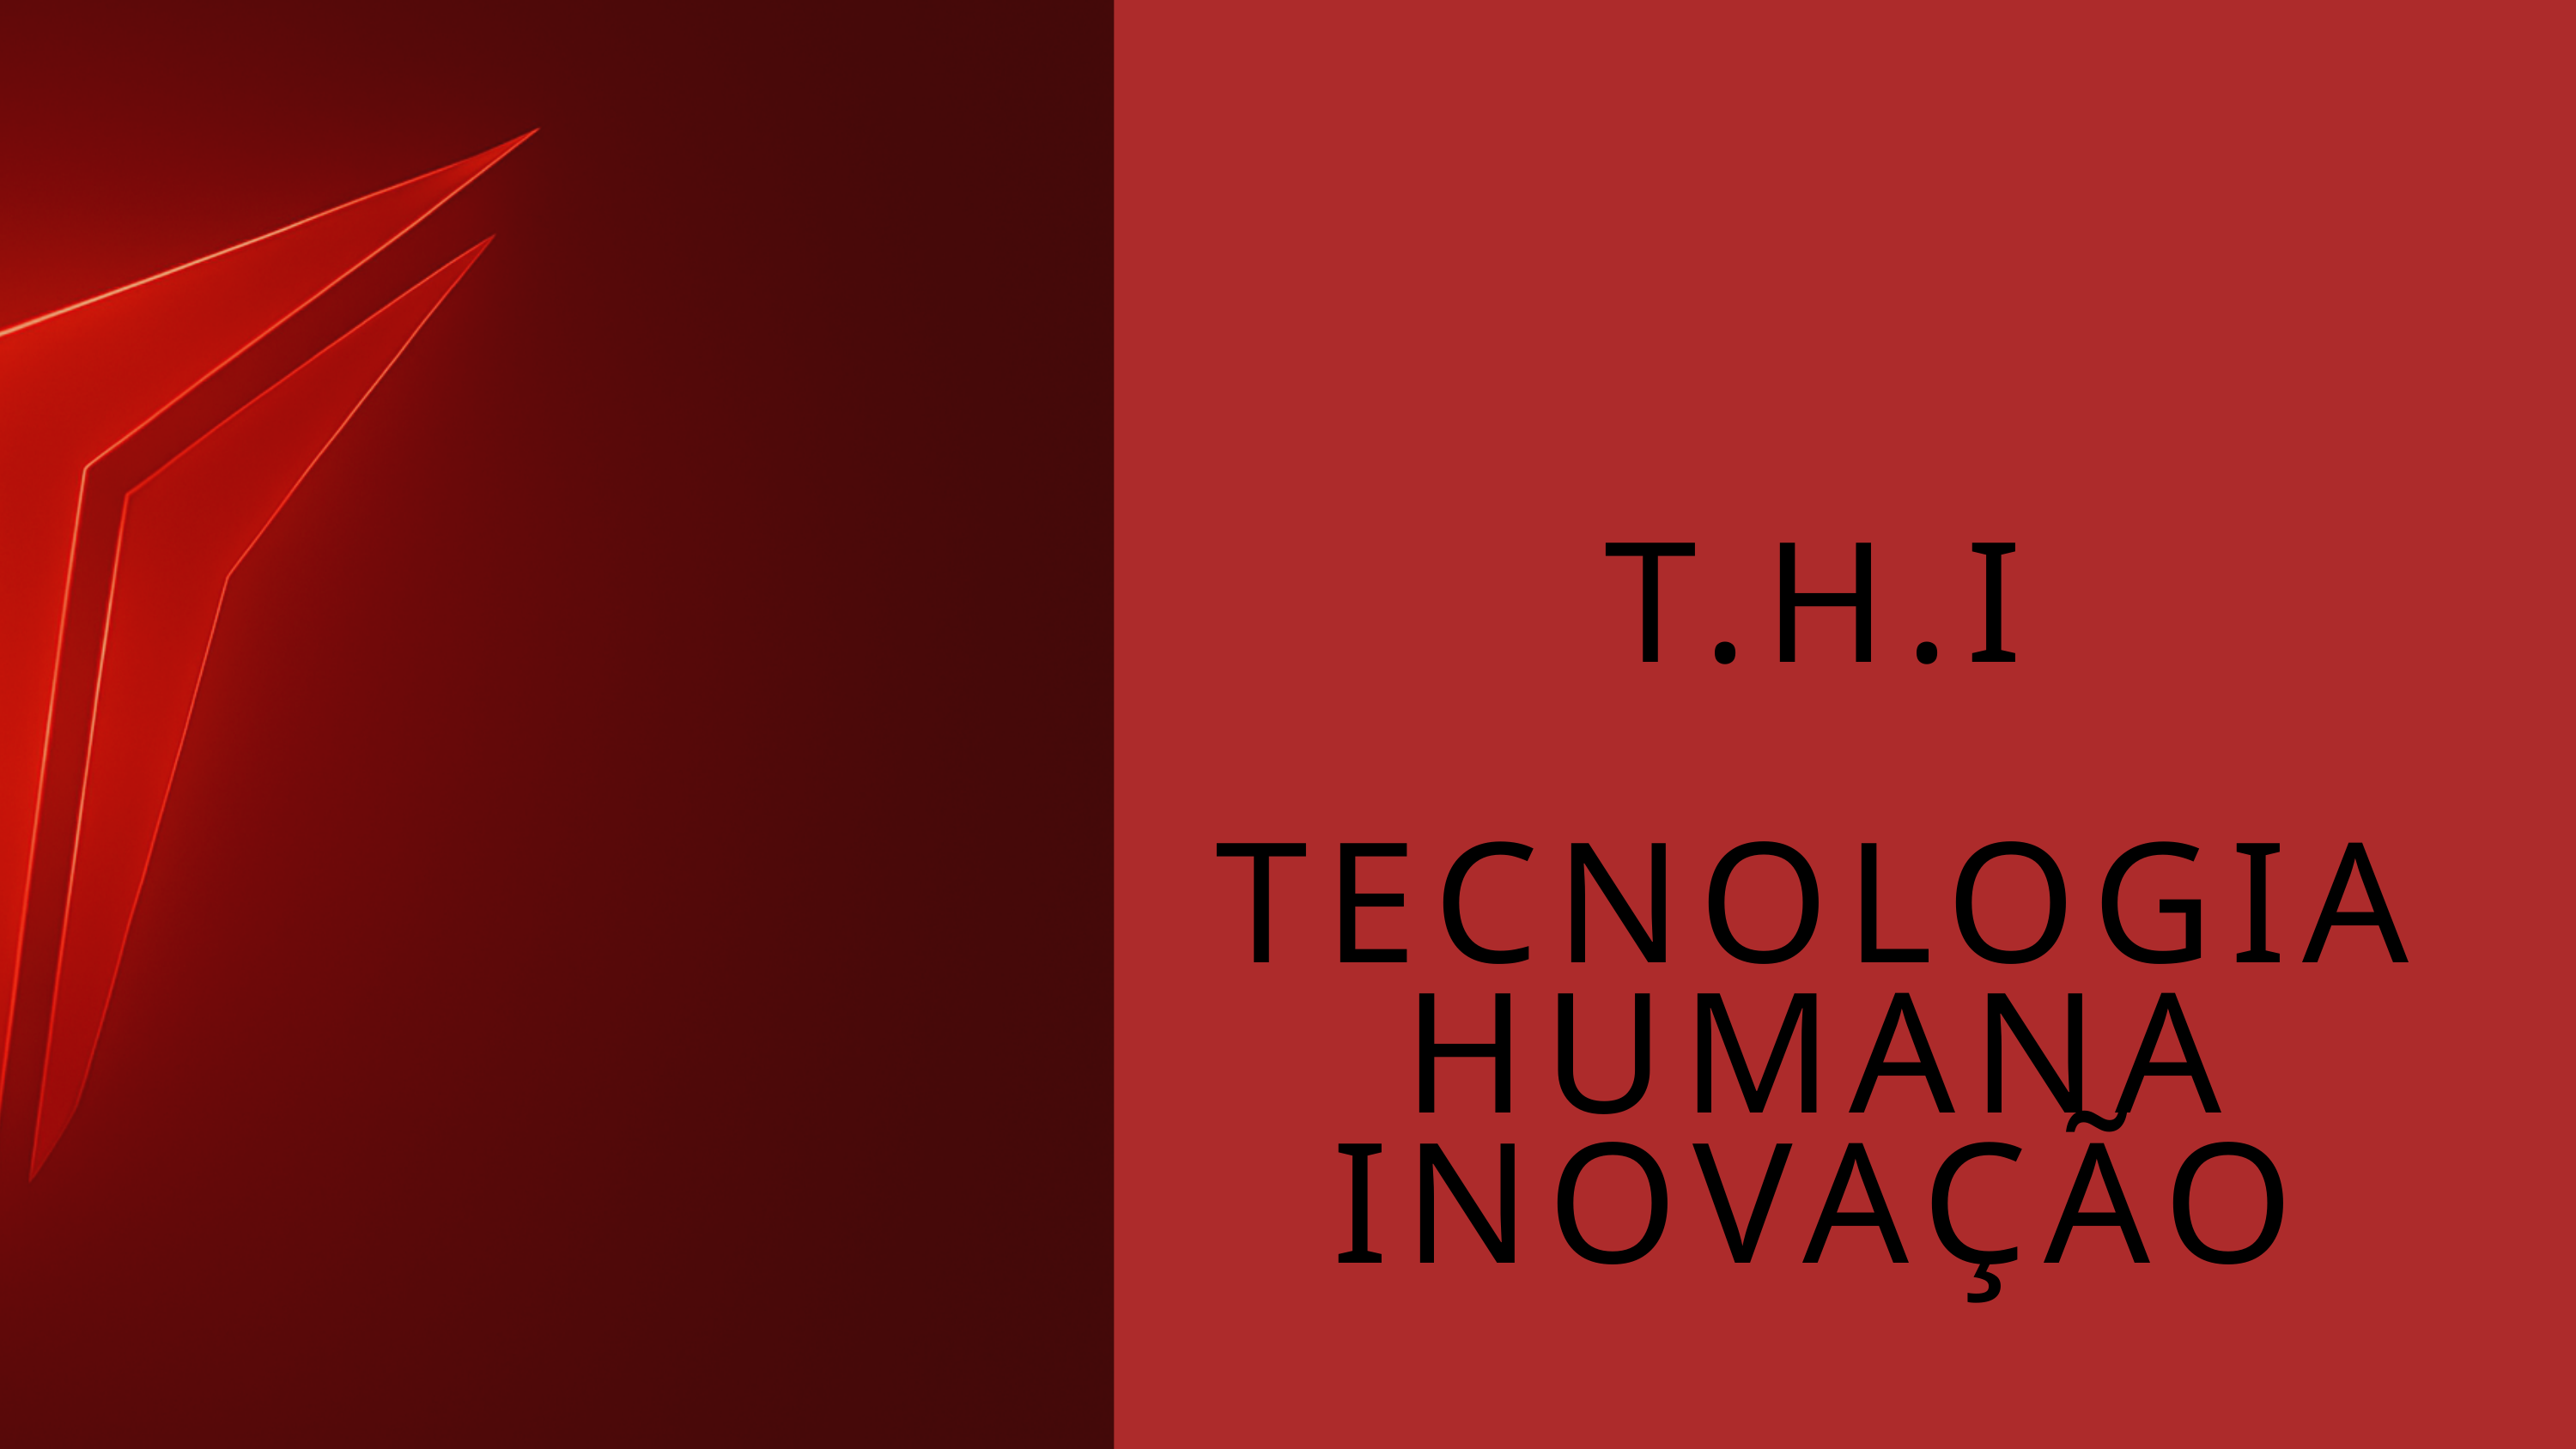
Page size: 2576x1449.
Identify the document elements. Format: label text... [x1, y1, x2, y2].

text_box [0, 0, 1115, 1449]
text_box T.H.I TECNOLOGIA HUMANA INOVAÇÃO [1115, 545, 2576, 1297]
